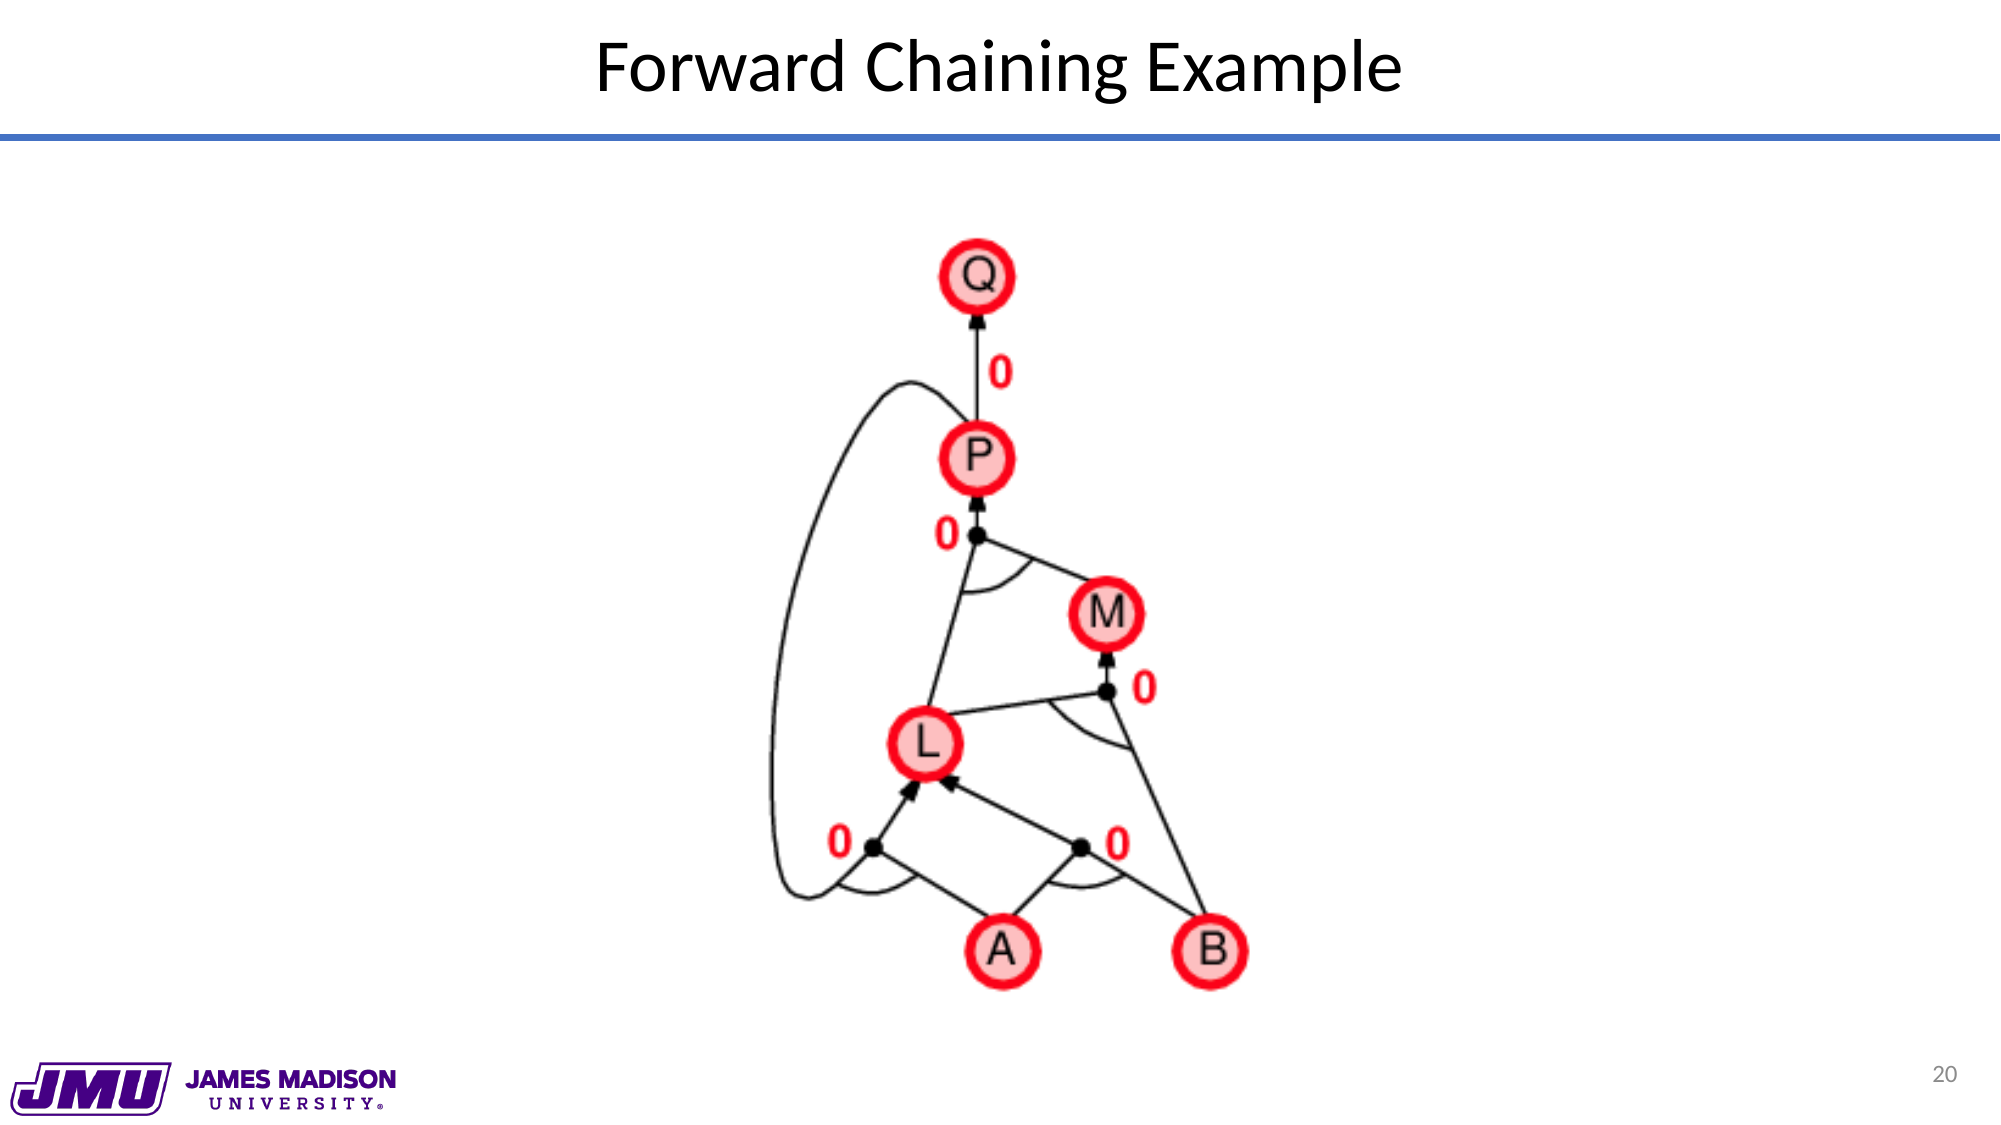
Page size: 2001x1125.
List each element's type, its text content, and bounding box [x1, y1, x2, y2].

picture [0, 1042, 410, 1125]
slide_number 20 [1870, 1042, 1973, 1103]
title Forward Chaining Example [0, 0, 2000, 134]
picture [733, 222, 1267, 1019]
